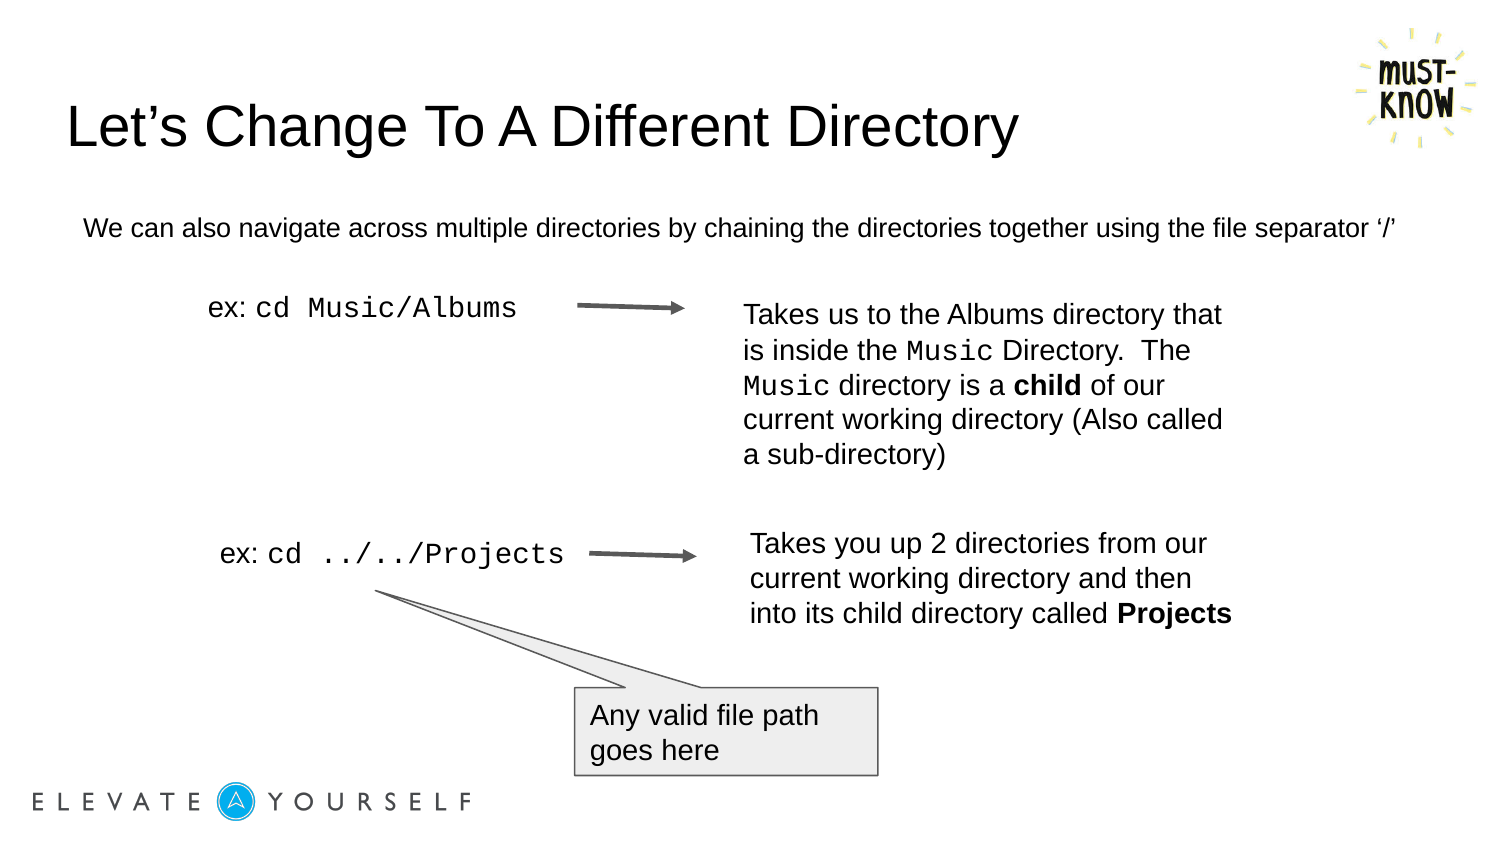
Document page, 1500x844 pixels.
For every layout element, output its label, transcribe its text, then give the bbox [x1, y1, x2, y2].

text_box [577, 304, 686, 309]
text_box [588, 553, 697, 557]
text_box We can also navigate across multiple directories by chaining the directories together using the file separator ‘/’ [68, 195, 1449, 252]
picture [33, 781, 470, 821]
text_box Takes you up 2 directories from our current working directory and then into its child directory called Projects [734, 509, 1261, 714]
picture [1351, 23, 1480, 151]
text_box Any valid file path goes here [375, 590, 878, 776]
title Let’s Change To A Different Directory [51, 72, 1449, 167]
text_box ex: cd ../../Projects [204, 518, 590, 568]
text_box Takes us to the Albums directory that is inside the Music Directory. The Music directory is a child of our current working directory (Also called a sub-directory) [728, 280, 1242, 346]
text_box ex: cd Music/Albums [192, 272, 578, 322]
